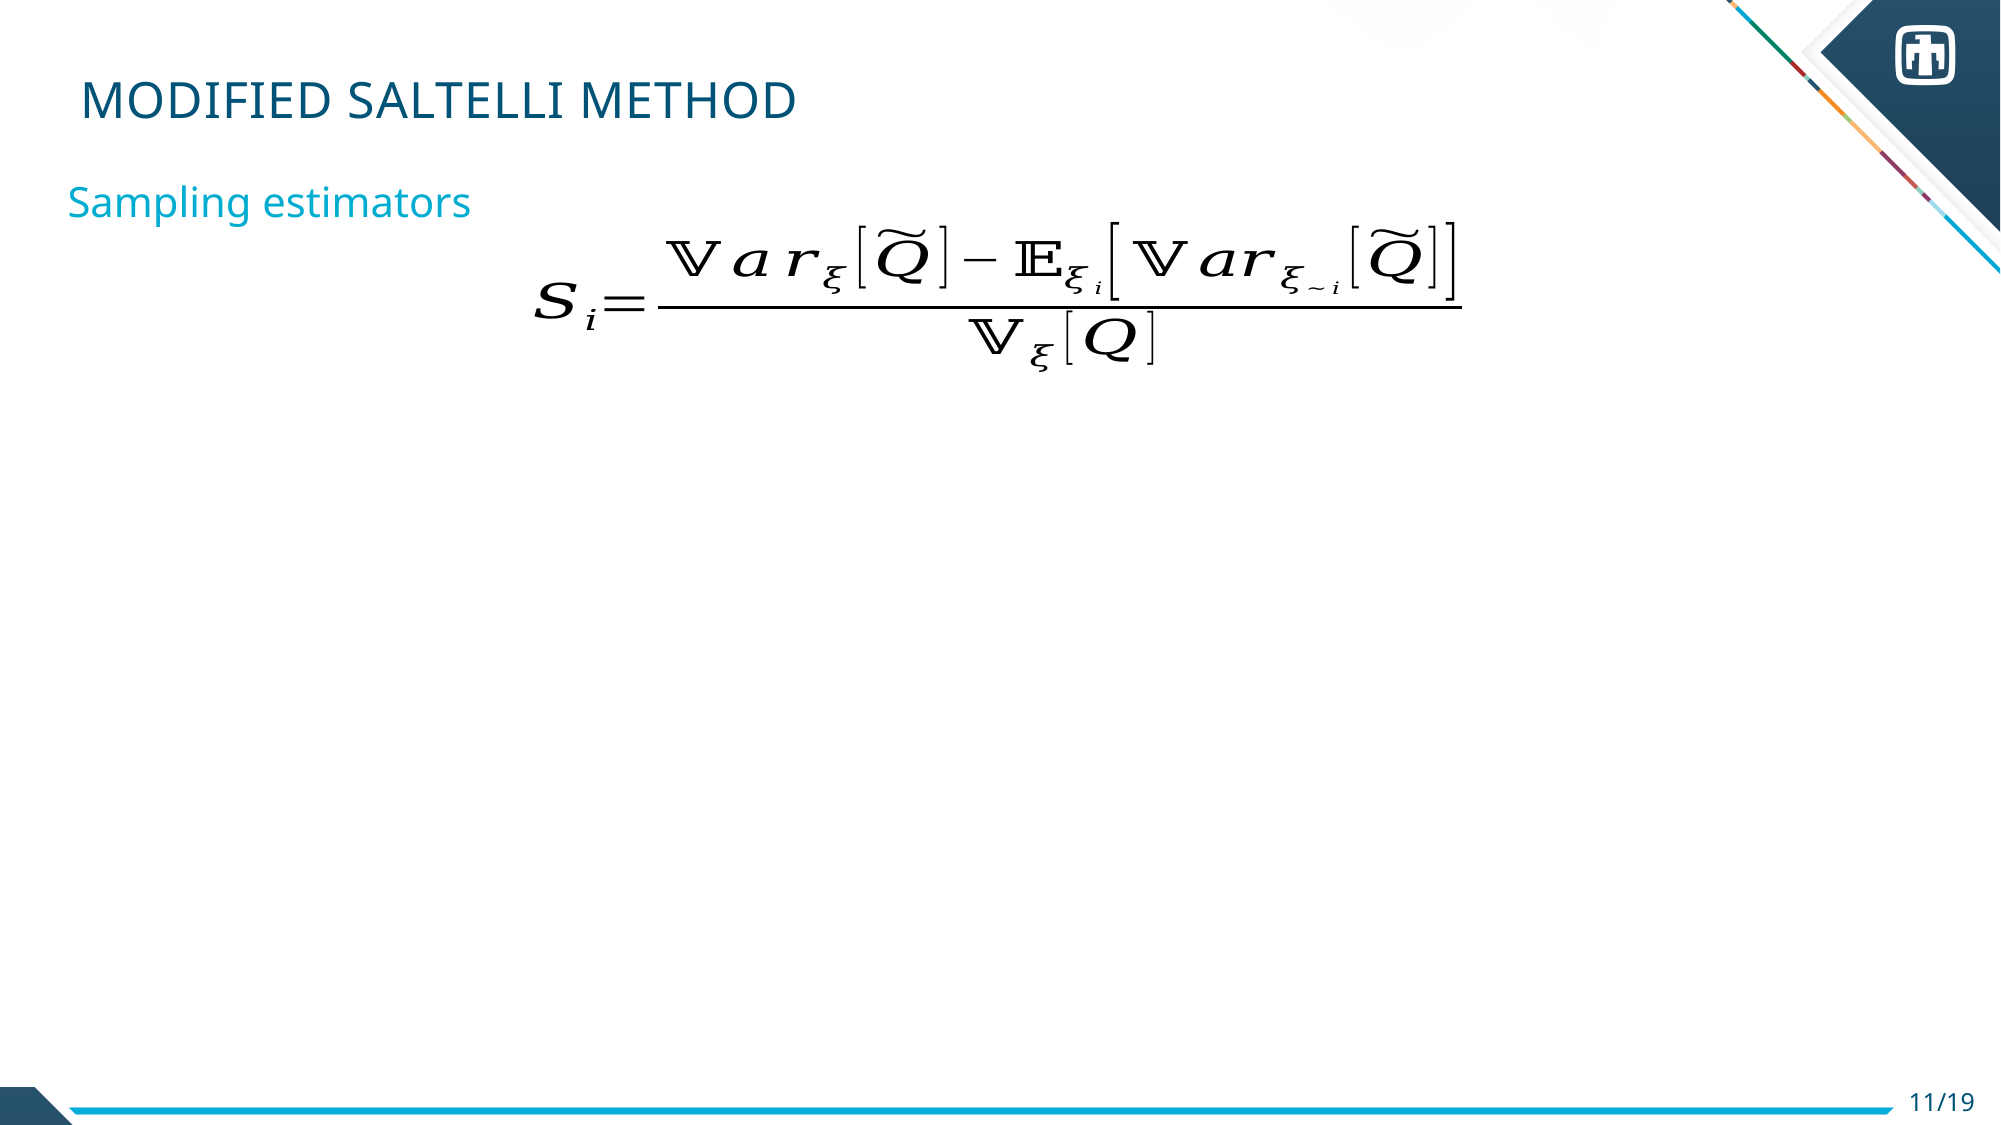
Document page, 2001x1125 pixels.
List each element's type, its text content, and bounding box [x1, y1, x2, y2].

text_box Sampling estimators [52, 173, 1001, 235]
picture [0, 0, 2001, 1125]
title Modified saltelli method [80, 38, 1737, 166]
slide_number 11/19 [1893, 1079, 2000, 1125]
